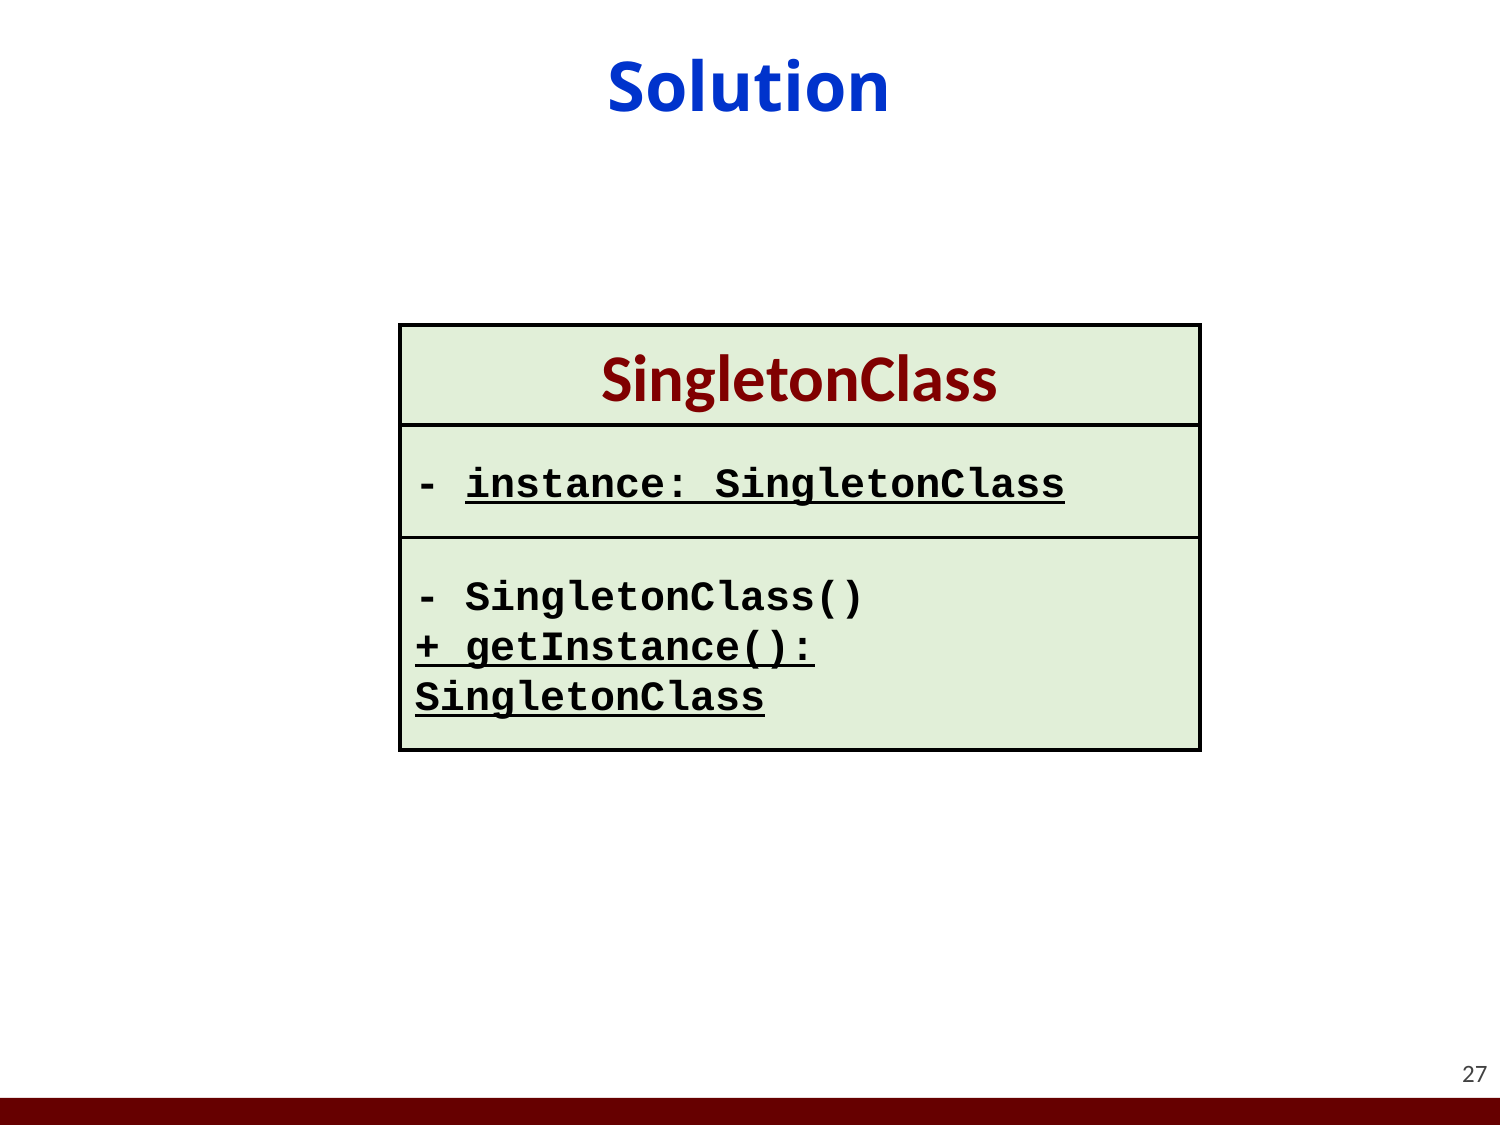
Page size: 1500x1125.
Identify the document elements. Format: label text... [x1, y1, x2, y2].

text_box - SingletonClass() + getInstance(): SingletonClass [399, 544, 1201, 750]
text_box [399, 324, 1201, 538]
title Solution [103, 18, 1397, 160]
